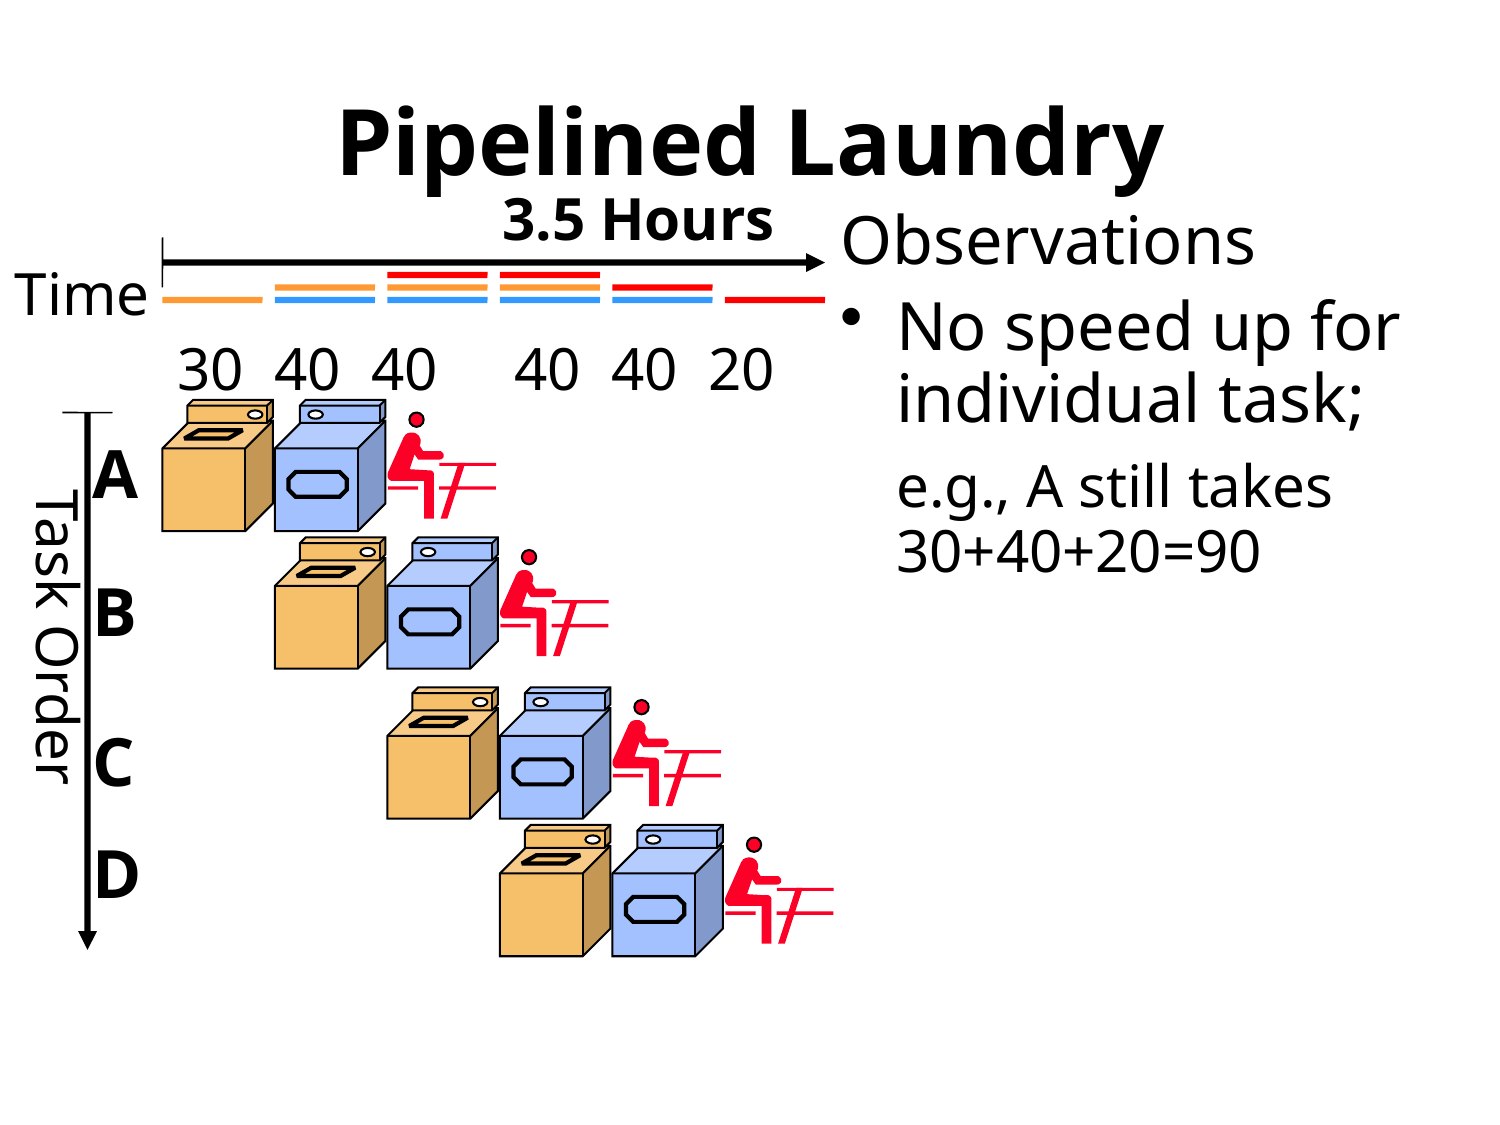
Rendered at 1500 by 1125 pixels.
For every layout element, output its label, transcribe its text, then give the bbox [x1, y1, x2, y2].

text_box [387, 537, 499, 670]
text_box D [78, 824, 158, 920]
title Pipelined Laundry [75, 45, 1425, 233]
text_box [387, 412, 497, 520]
text_box [222, 260, 826, 269]
text_box B [78, 562, 153, 658]
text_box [274, 399, 386, 532]
text_box [81, 920, 94, 950]
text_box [274, 537, 386, 670]
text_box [612, 824, 724, 957]
text_box 40 40 20 [500, 324, 850, 410]
text_box A [78, 424, 154, 520]
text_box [499, 549, 609, 657]
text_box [500, 687, 611, 820]
text_box Task Order [1, 474, 102, 814]
list Observations No speed up for individual task; e.g., A still takes 30+40+20=90 [825, 200, 1500, 1088]
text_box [724, 837, 834, 945]
text_box Time [0, 249, 222, 335]
text_box 3.5 Hours [487, 174, 850, 260]
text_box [612, 699, 722, 807]
text_box 30 40 40 [162, 324, 500, 410]
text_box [162, 399, 274, 532]
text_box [499, 824, 611, 957]
text_box C [77, 712, 151, 808]
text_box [387, 687, 499, 820]
